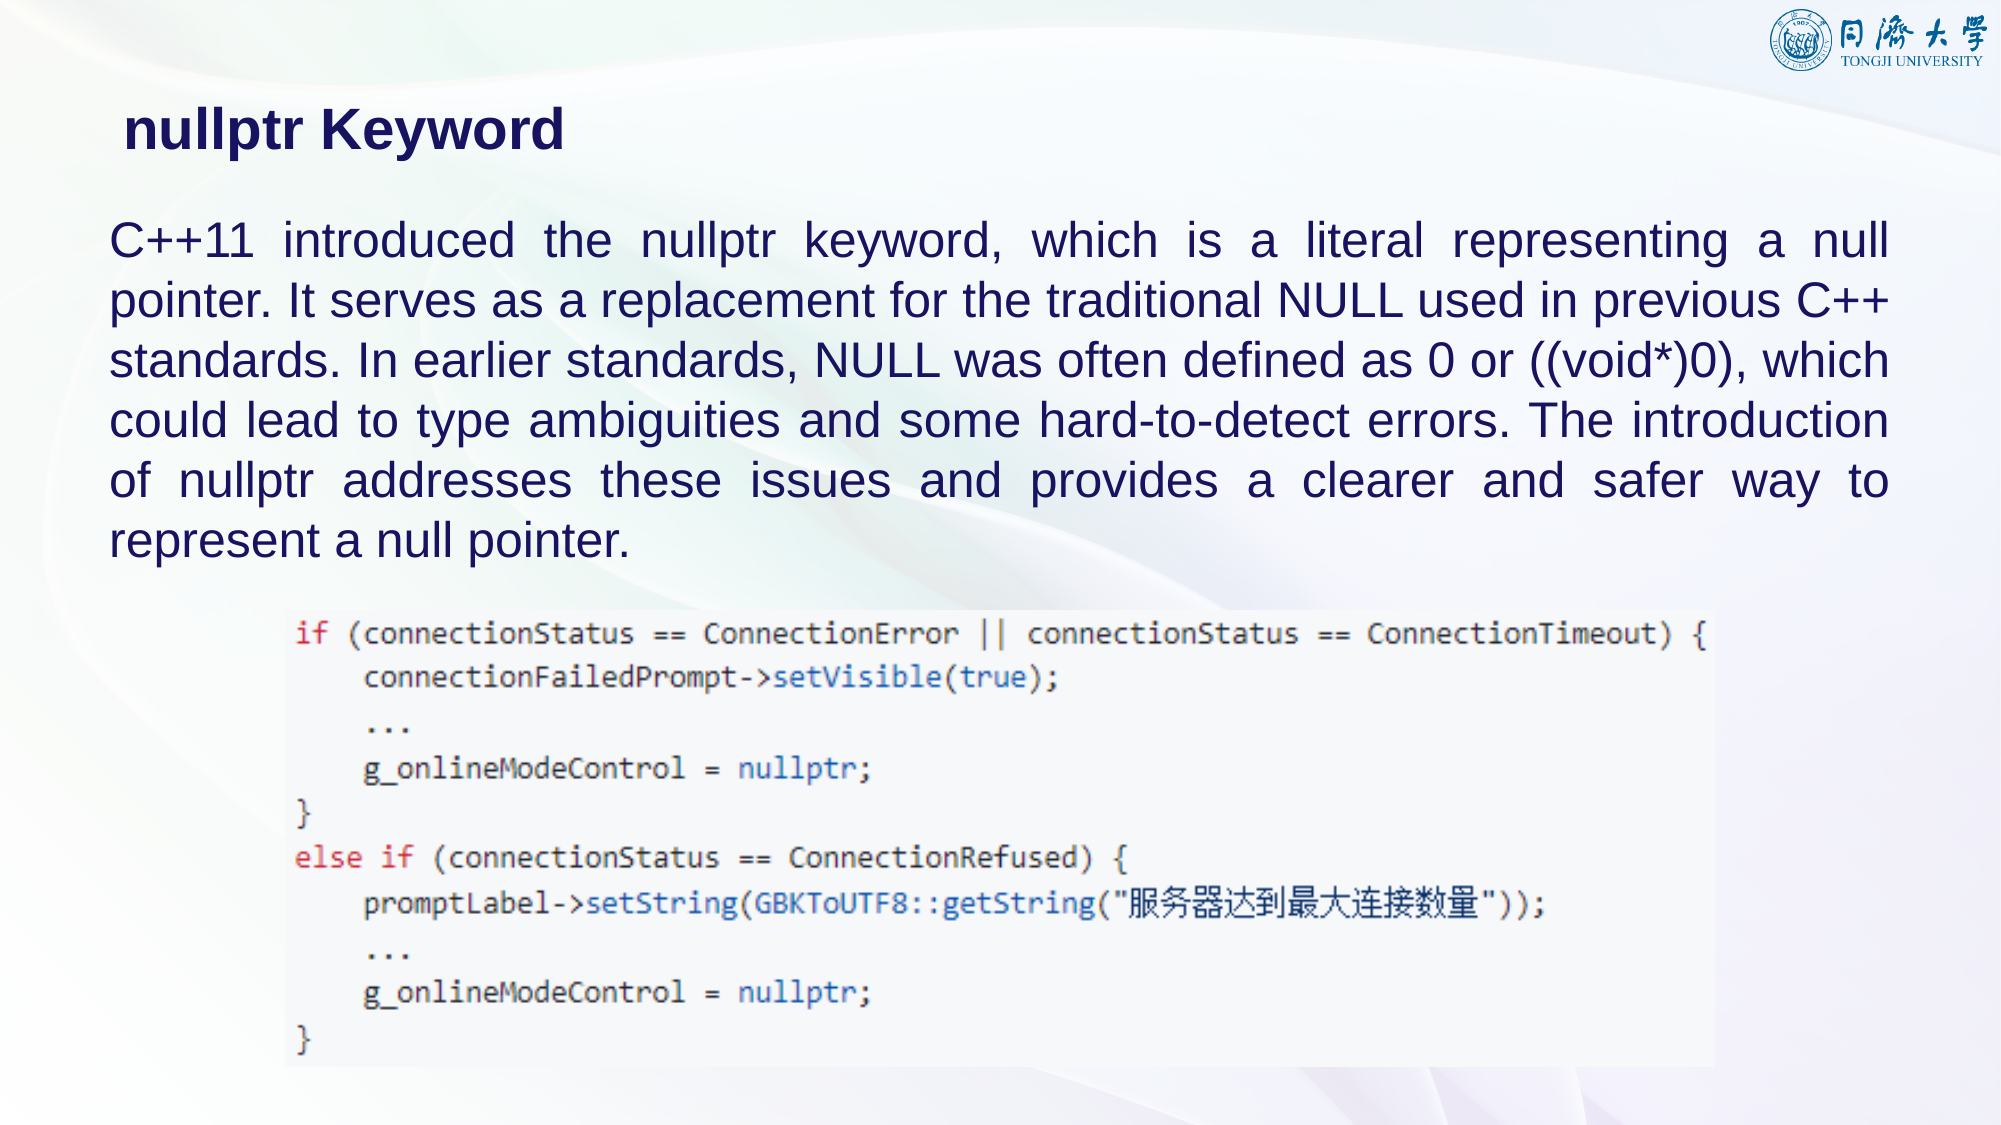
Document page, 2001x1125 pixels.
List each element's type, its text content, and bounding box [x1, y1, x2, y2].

title nullptr Keyword [108, 0, 1890, 169]
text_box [1769, 9, 1988, 71]
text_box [94, 200, 1906, 1067]
